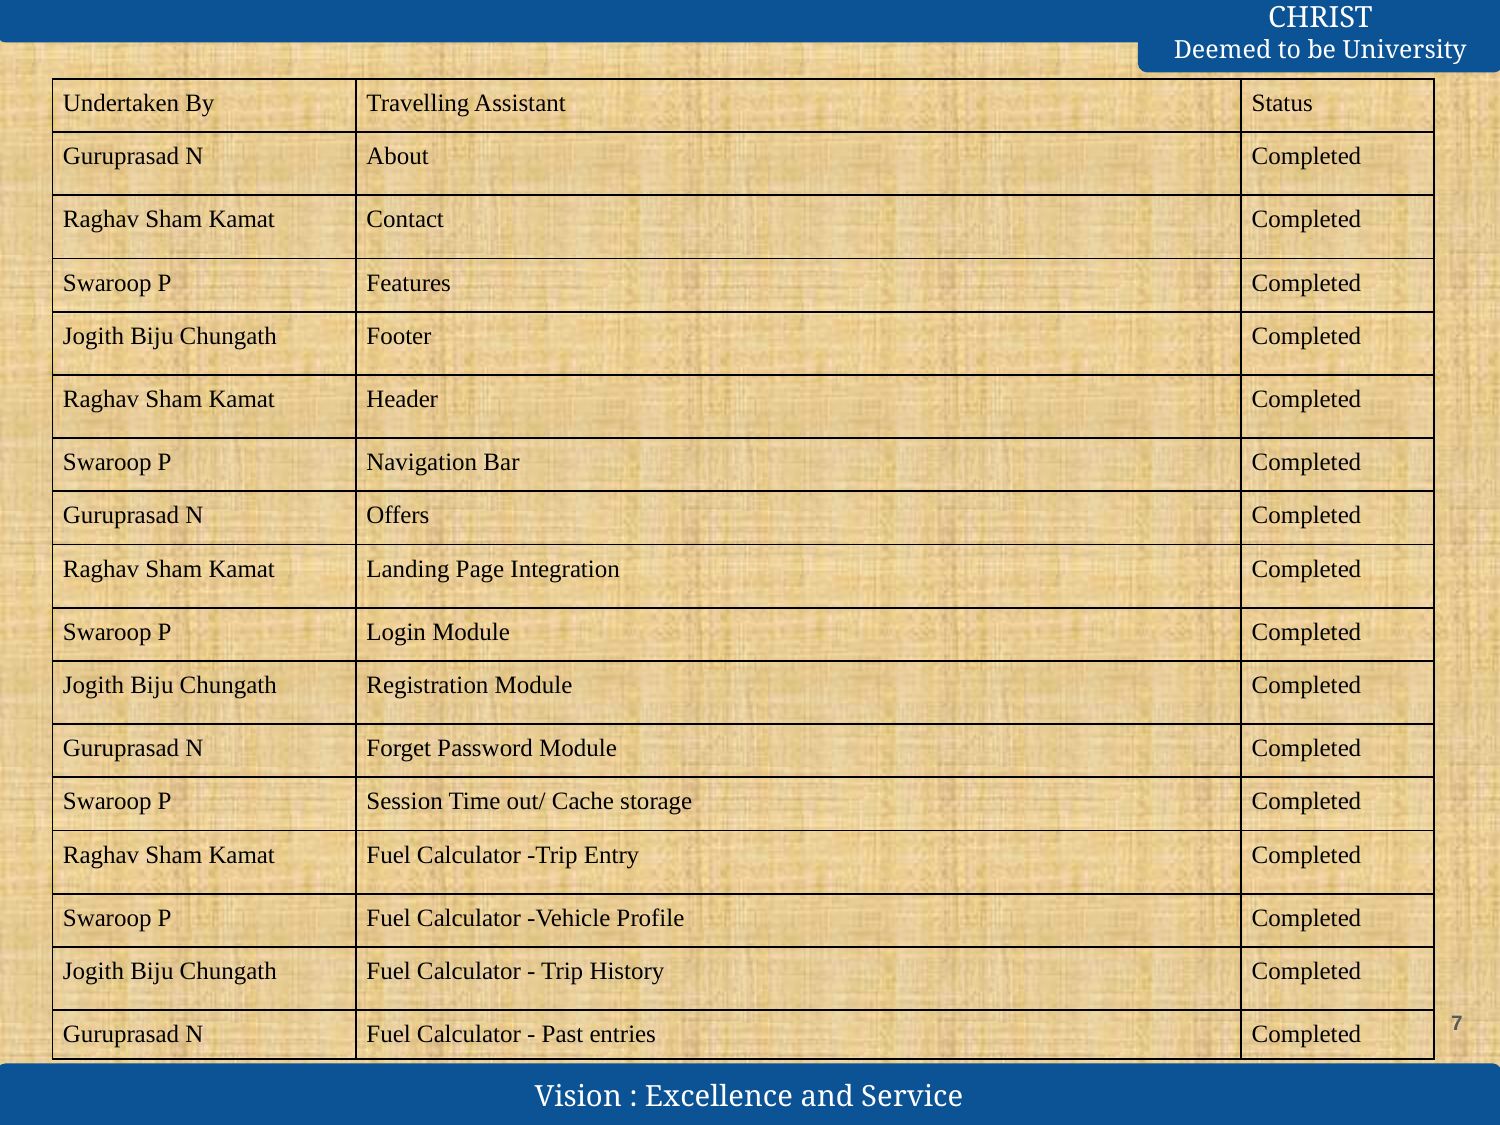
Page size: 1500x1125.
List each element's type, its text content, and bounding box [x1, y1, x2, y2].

table_cell Swaroop P [53, 778, 355, 830]
table_cell Jogith Biju Chungath [53, 662, 355, 723]
table_cell Jogith Biju Chungath [53, 313, 355, 374]
table_cell Completed [1242, 196, 1433, 258]
table_cell Swaroop P [53, 895, 355, 946]
table_cell Guruprasad N [53, 492, 355, 544]
table_cell Guruprasad N [53, 133, 355, 194]
table_cell Features [357, 259, 1240, 311]
table_cell Completed [1242, 492, 1433, 544]
table_cell Completed [1242, 545, 1433, 607]
table_cell Jogith Biju Chungath [53, 948, 355, 1009]
table_cell Swaroop P [53, 259, 355, 311]
table_header Undertaken By [53, 80, 355, 131]
table_cell Guruprasad N [53, 725, 355, 776]
table_cell Swaroop P [53, 609, 355, 660]
table_cell Completed [1242, 609, 1433, 660]
table_cell Session Time out/ Cache storage [357, 778, 1240, 830]
table_cell Fuel Calculator -Trip Entry [357, 831, 1240, 893]
table_cell Completed [1242, 1011, 1387, 1058]
slide_number ‹#› [1387, 978, 1478, 1065]
table_cell Header [357, 376, 1240, 437]
table_cell Navigation Bar [357, 439, 1240, 490]
table_cell Forget Password Module [357, 725, 1240, 776]
table_cell Guruprasad N [53, 1011, 355, 1058]
table_cell Raghav Sham Kamat [53, 545, 355, 607]
table_cell Completed [1242, 133, 1433, 194]
table_cell Registration Module [357, 662, 1240, 723]
table_cell Completed [1242, 831, 1433, 893]
table_cell Completed [1242, 439, 1433, 490]
table_cell Completed [1242, 895, 1433, 946]
table_cell Completed [1242, 778, 1433, 830]
table_cell Completed [1242, 313, 1433, 374]
table_header Status [1242, 80, 1433, 131]
table_cell Fuel Calculator -Vehicle Profile [357, 895, 1240, 946]
table_cell Contact [357, 196, 1240, 258]
table_cell Completed [1242, 259, 1433, 311]
table_cell Landing Page Integration [357, 545, 1240, 607]
table_cell Completed [1242, 948, 1433, 1009]
table_cell Raghav Sham Kamat [53, 376, 355, 437]
table_cell Footer [357, 313, 1240, 374]
table_cell Completed [1242, 662, 1433, 723]
table_cell About [357, 133, 1240, 194]
table_cell Raghav Sham Kamat [53, 196, 355, 258]
table_cell Completed [1242, 376, 1433, 437]
table_cell Fuel Calculator - Past entries [357, 1011, 1240, 1058]
table_cell Offers [357, 492, 1240, 544]
table_cell Fuel Calculator - Trip History [357, 948, 1240, 1009]
table_cell Swaroop P [53, 439, 355, 490]
table_cell Raghav Sham Kamat [53, 831, 355, 893]
picture [0, 41, 1500, 1066]
table_cell Completed [1242, 725, 1433, 776]
table_cell Login Module [357, 609, 1240, 660]
table_header Travelling Assistant [357, 80, 1240, 131]
